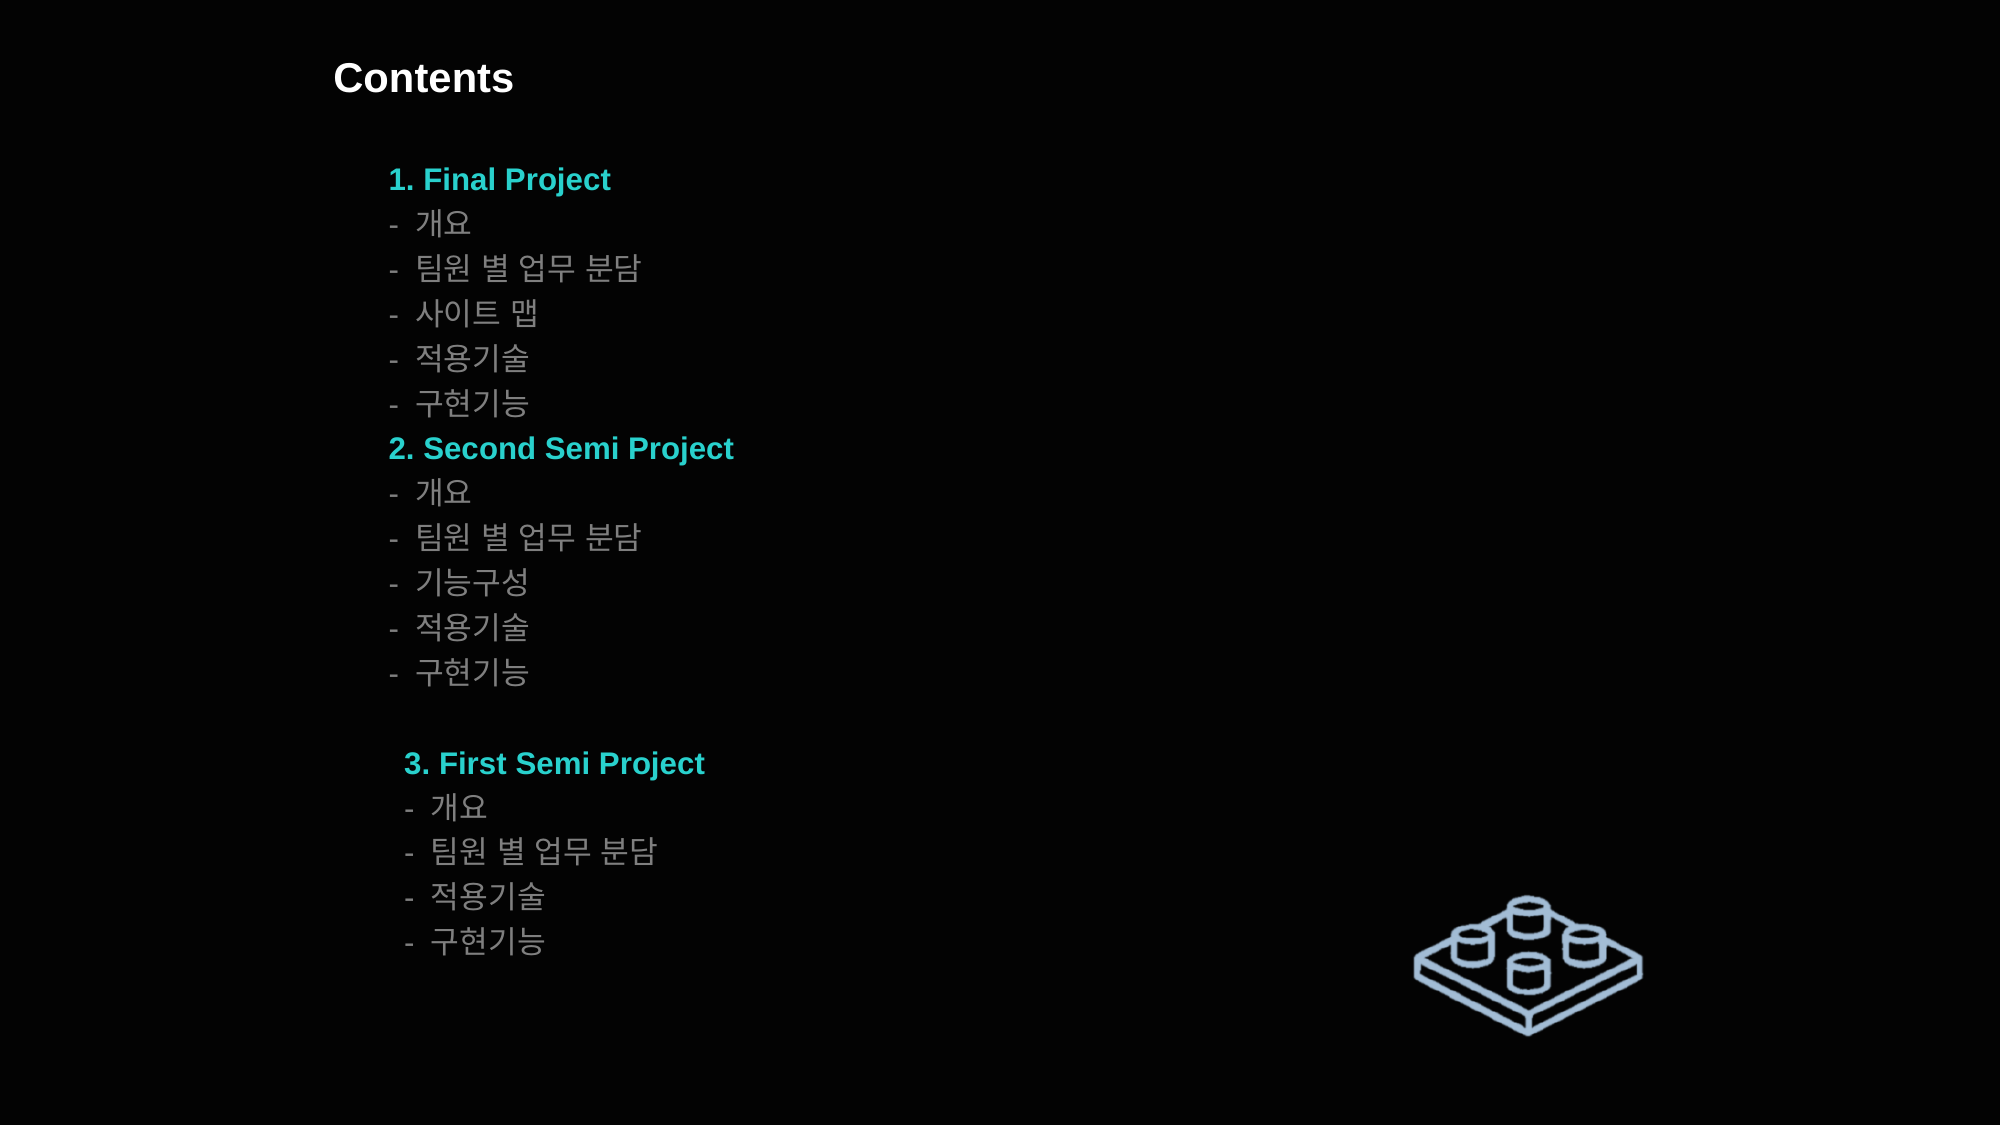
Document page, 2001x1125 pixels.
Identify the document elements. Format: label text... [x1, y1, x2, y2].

picture [1407, 884, 1648, 1044]
text_box Contents [318, 43, 744, 110]
text_box 1. Final Project - 개요 - 팀원 별 업무 분담 - 사이트 맵 - 적용기술 - 구현기능 2. Second Semi Project - 개요 - 팀원 별 업무 분담 - 기능구성 - 적용기술 - 구현기능 3. First Semi Project - 개요 - 팀원 별 업무 분담 - 적용기술 - 구현기능 [373, 144, 1520, 978]
